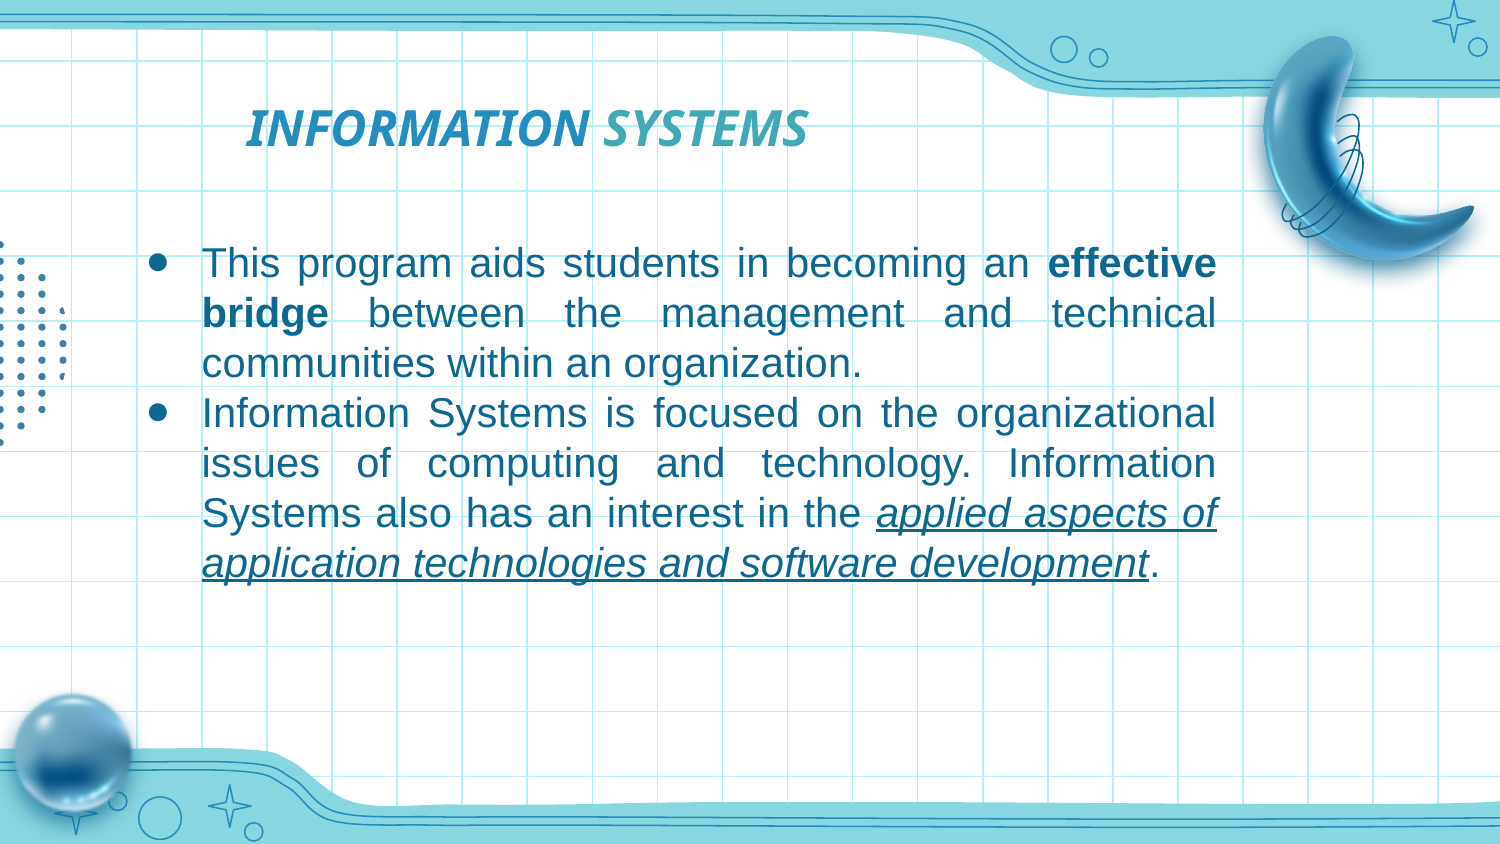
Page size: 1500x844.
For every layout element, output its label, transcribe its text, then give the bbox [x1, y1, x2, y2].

title INFORMATION SYSTEMS [0, 81, 1161, 186]
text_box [1182, 0, 1500, 336]
picture [0, 237, 76, 459]
picture [8, 685, 146, 817]
subtitle This program aids students in becoming an effective bridge between the management and technical communities within an organization. Information Systems is focused on the organizational issues of computing and technology. Information Systems also has an interest in the applied aspects of application technologies and software development. [130, 220, 1233, 608]
